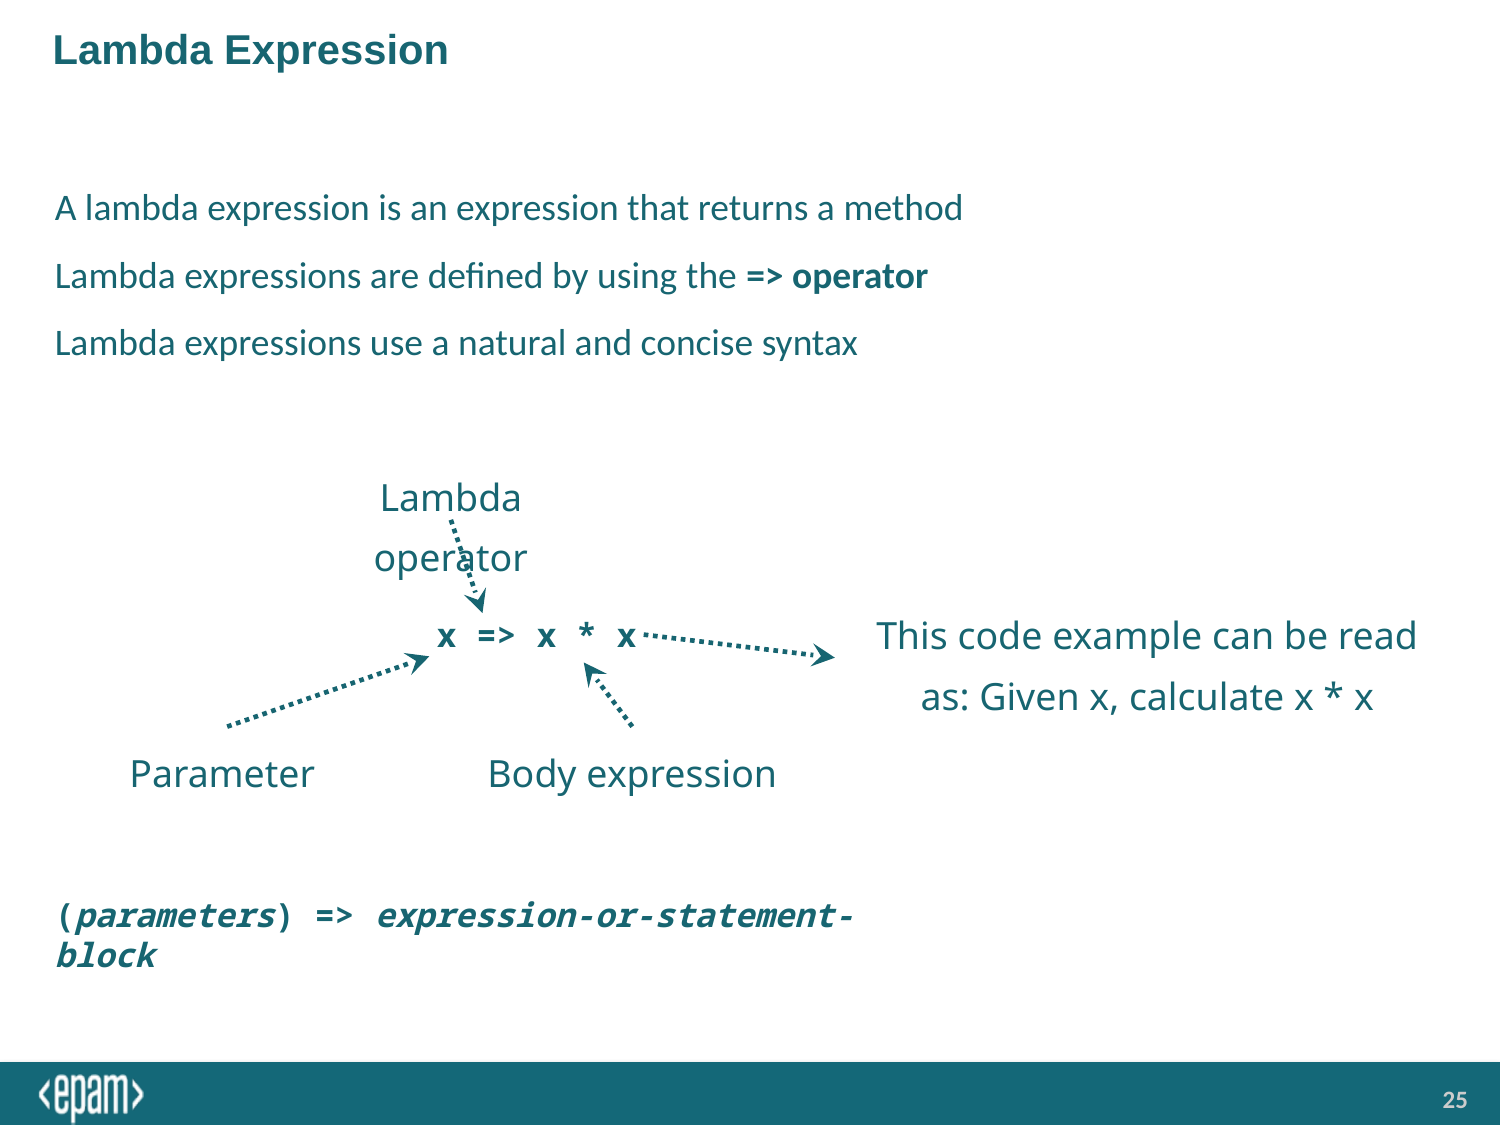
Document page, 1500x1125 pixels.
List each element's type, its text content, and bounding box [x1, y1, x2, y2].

title Lambda Expression [0, 0, 1500, 95]
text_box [39, 153, 1461, 943]
picture [38, 1074, 144, 1125]
